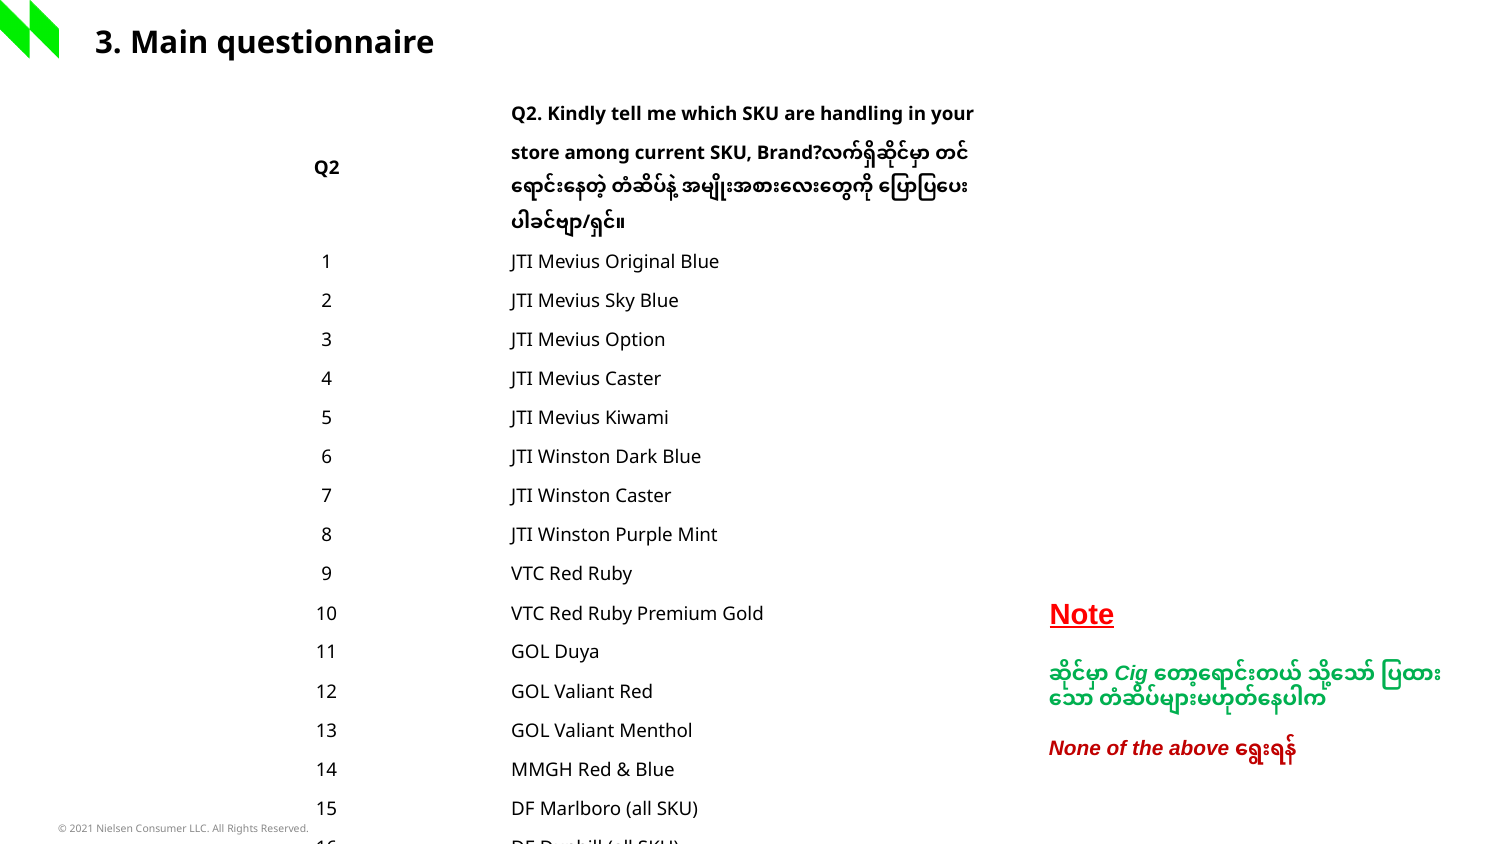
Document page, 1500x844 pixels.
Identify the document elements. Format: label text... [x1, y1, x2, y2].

text_box ဆိုင်မှာ Cig တော့ရောင်းတယ် သို့သော် ပြထားသော တံဆိပ်များမဟုတ်နေပါက None of the above ရွေးရန် [1034, 652, 1475, 792]
table_cell JTI Winston Purple Mint [510, 508, 984, 547]
table_cell DF Dunhill (all SKU) [510, 821, 984, 844]
table_header Q2 [143, 87, 510, 235]
table_cell 10 [143, 586, 510, 625]
table_cell JTI Winston Dark Blue [510, 430, 984, 469]
table_cell 3 [143, 313, 510, 352]
table_cell GOL Valiant Menthol [510, 704, 984, 743]
table_cell 13 [143, 704, 510, 743]
title 3. Main questionnaire [94, 11, 1435, 77]
table_cell MMGH Red & Blue [510, 743, 984, 782]
table_cell 4 [143, 352, 510, 391]
table_cell JTI Mevius Caster [510, 352, 984, 391]
table_cell 14 [143, 743, 510, 782]
table_cell 15 [143, 782, 510, 821]
table_cell 7 [143, 469, 510, 508]
table_header Q2. Kindly tell me which SKU are handling in your store among current SKU, Brand?လက်ရှိဆိုင်မှာ တင်ရောင်းနေတဲ့ တံဆိပ်နဲ့ အမျိုးအစားလေးတွေကို ပြောပြပေးပါခင်ဗျာ/ရှင်။ [510, 87, 984, 235]
table_cell JTI Mevius Sky Blue [510, 274, 984, 313]
table_cell 16 [143, 821, 510, 844]
table_cell JTI Mevius Original Blue [510, 235, 984, 274]
table_cell GOL Duya [510, 625, 984, 665]
table_cell 12 [143, 665, 510, 704]
picture [0, 0, 59, 59]
table_cell 6 [143, 430, 510, 469]
table_cell 5 [143, 391, 510, 430]
table_cell 1 [143, 235, 510, 274]
table_cell GOL Valiant Red [510, 665, 984, 704]
text_box Note [1034, 588, 1130, 638]
table_cell 11 [143, 625, 510, 665]
table_cell VTC Red Ruby [510, 547, 984, 586]
table_cell DF Marlboro (all SKU) [510, 782, 984, 821]
table_cell 9 [143, 547, 510, 586]
table_cell JTI Mevius Kiwami [510, 391, 984, 430]
table_cell JTI Mevius Option [510, 313, 984, 352]
table_cell 8 [143, 508, 510, 547]
table_cell 2 [143, 274, 510, 313]
table_cell VTC Red Ruby Premium Gold [510, 586, 984, 625]
table_cell JTI Winston Caster [510, 469, 984, 508]
